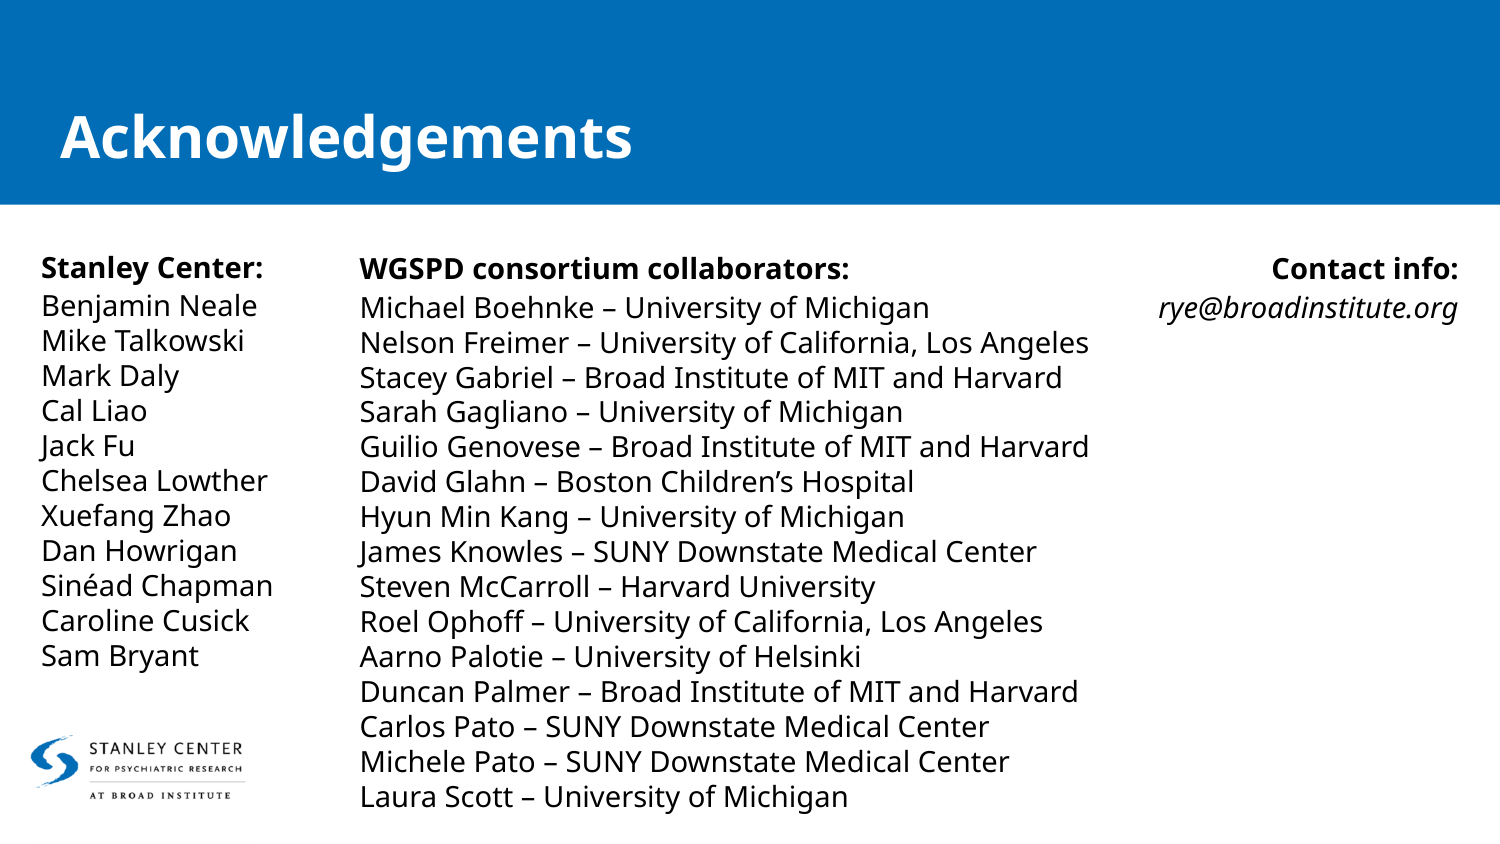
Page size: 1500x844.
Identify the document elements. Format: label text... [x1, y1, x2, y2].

picture [19, 688, 252, 844]
text_box WGSPD consortium collaborators: Michael Boehnke – University of Michigan Nelson Freimer – University of California, Los Angeles Stacey Gabriel – Broad Institute of MIT and Harvard Sarah Gagliano – University of Michigan Guilio Genovese – Broad Institute of MIT and Harvard David Glahn – Boston Children’s Hospital Hyun Min Kang – University of Michigan James Knowles – SUNY Downstate Medical Center Steven McCarroll – Harvard University Roel Ophoff – University of California, Los Angeles Aarno Palotie – University of Helsinki Duncan Palmer – Broad Institute of MIT and Harvard Carlos Pato – SUNY Downstate Medical Center Michele Pato – SUNY Downstate Medical Center Laura Scott – University of Michigan [344, 226, 1132, 844]
title Acknowledgements [45, 40, 1455, 186]
text_box Contact info: rye@broadinstitute.org [1074, 226, 1474, 332]
text_box Stanley Center: Benjamin Neale Mike Talkowski Mark Daly Cal Liao Jack Fu Chelsea Lowther Xuefang Zhao Dan Howrigan Sinéad Chapman Caroline Cusick Sam Bryant [26, 224, 345, 749]
